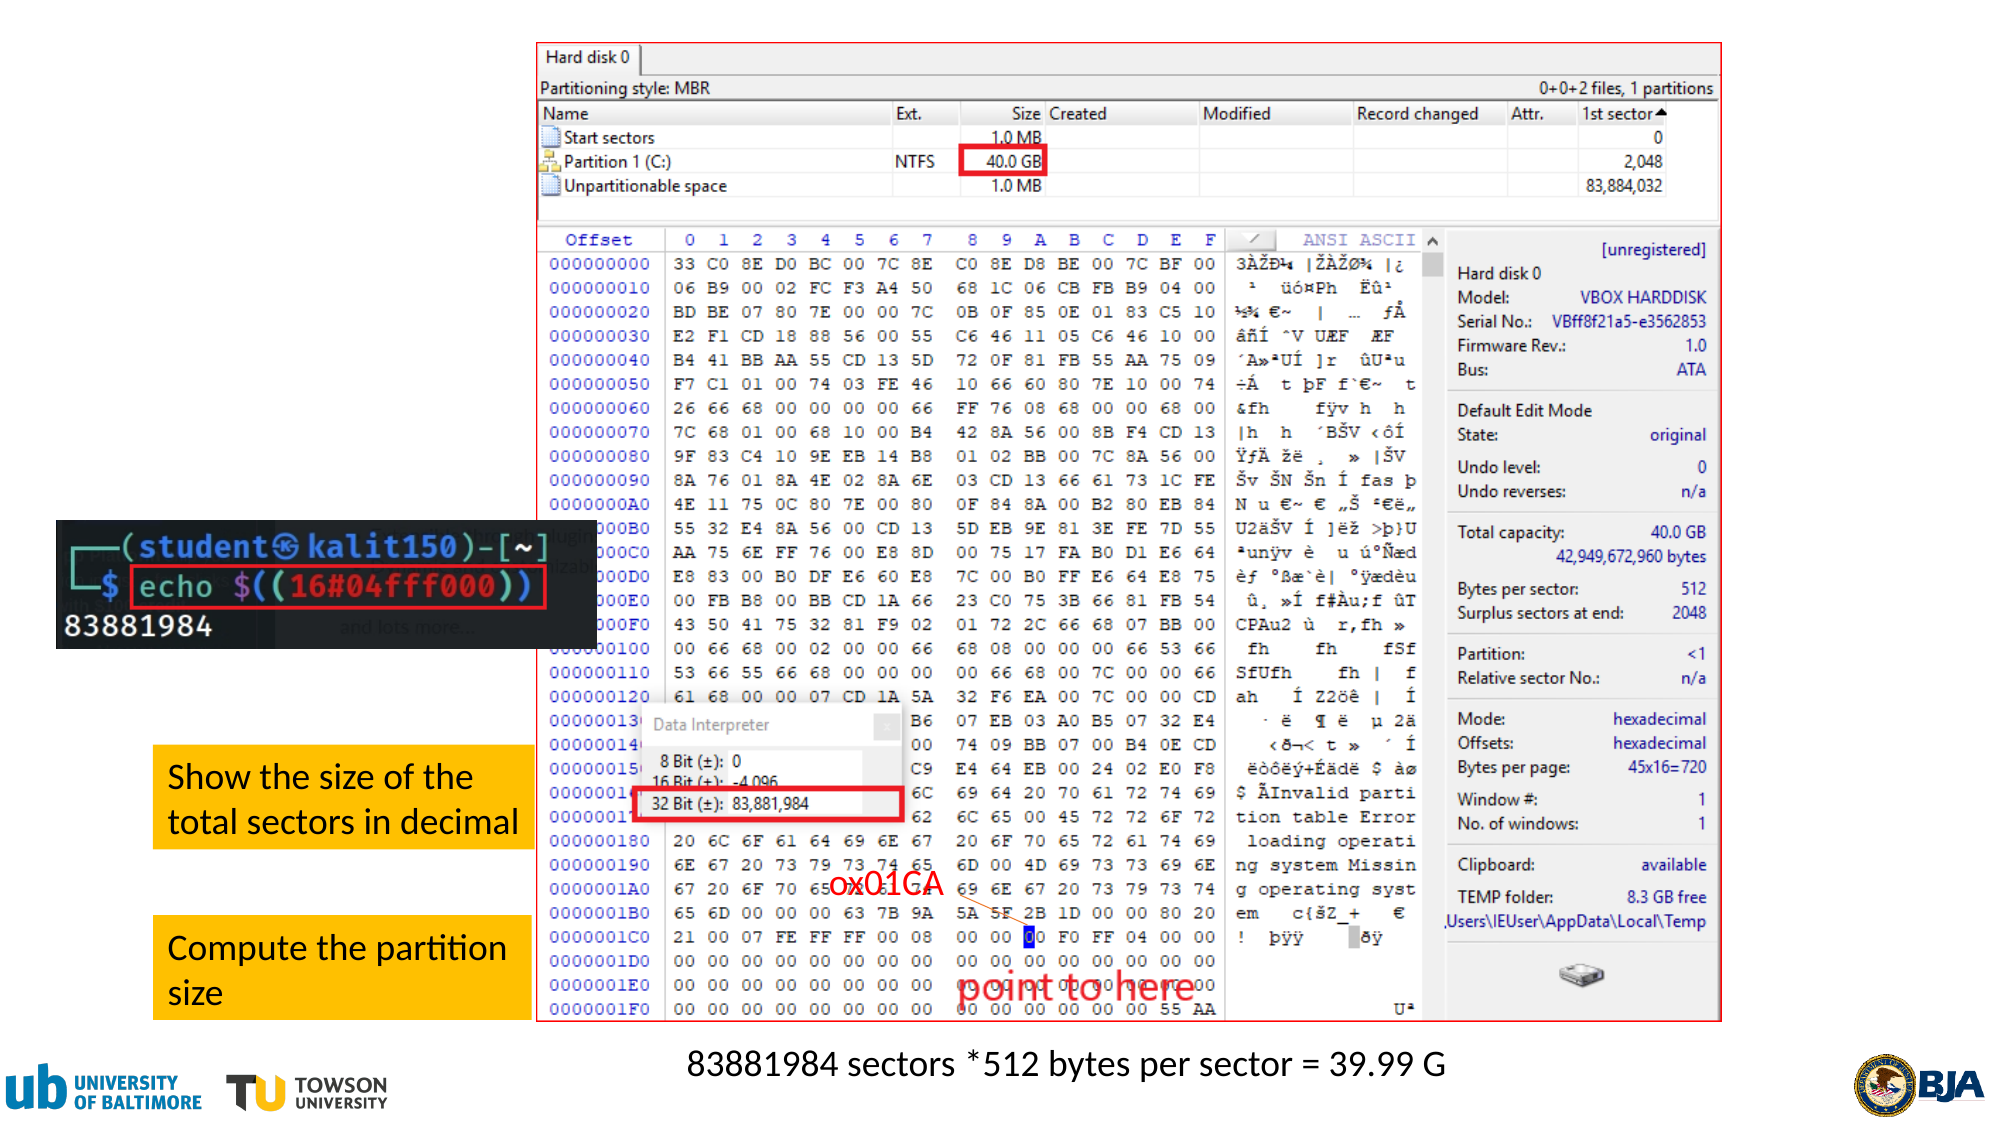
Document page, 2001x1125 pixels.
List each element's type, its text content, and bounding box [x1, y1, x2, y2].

picture [0, 1031, 407, 1125]
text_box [959, 894, 1028, 925]
picture [1854, 1054, 1986, 1117]
text_box 83881984 sectors *512 bytes per sector = 39.99 G [671, 1031, 1462, 1092]
picture [56, 42, 1722, 1022]
text_box Show the size of the total sectors in decimal [152, 744, 535, 850]
text_box Compute the partition size [153, 915, 532, 1020]
